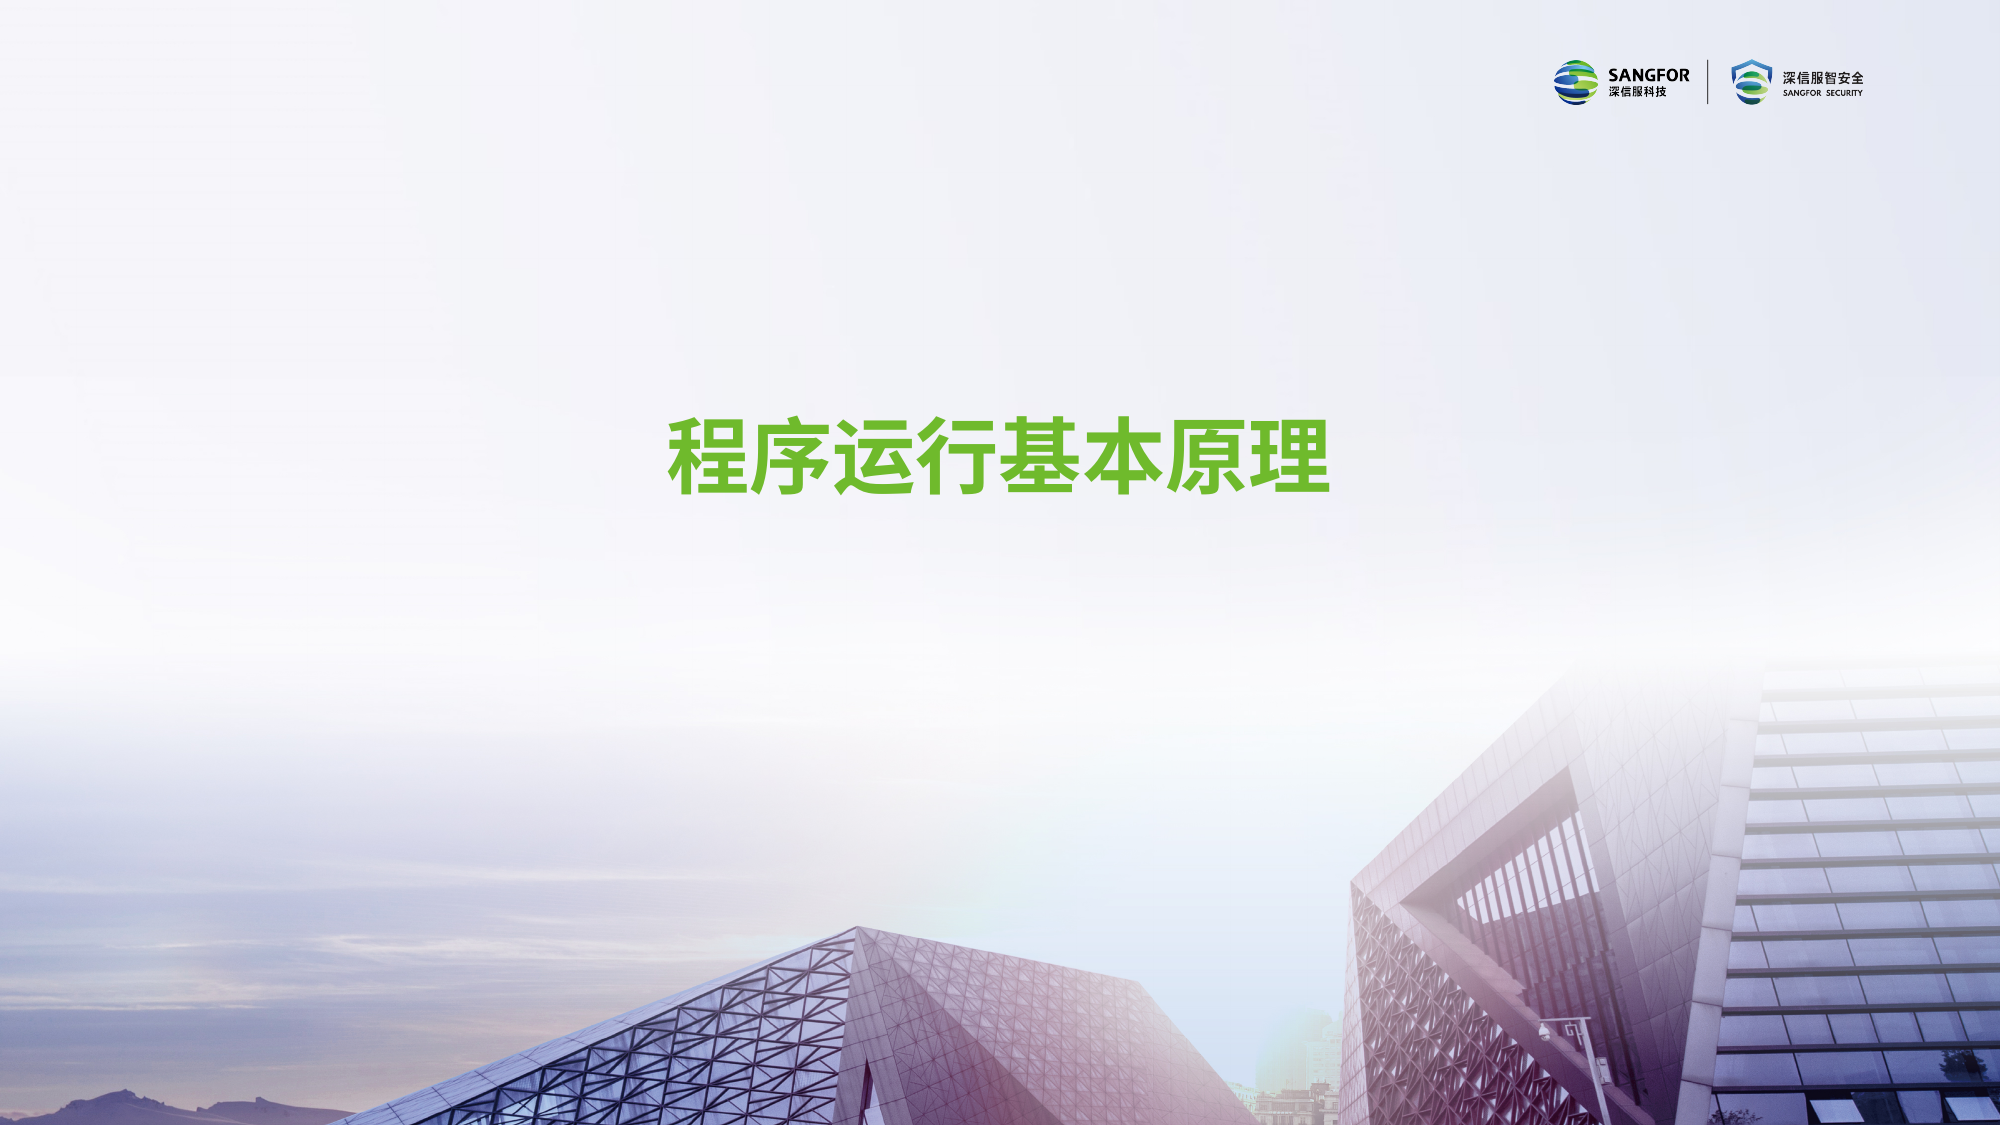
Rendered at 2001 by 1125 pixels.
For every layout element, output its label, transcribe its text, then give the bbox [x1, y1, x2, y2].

text_box 程序运行基本原理 [654, 398, 1344, 510]
picture [0, 0, 2000, 1125]
